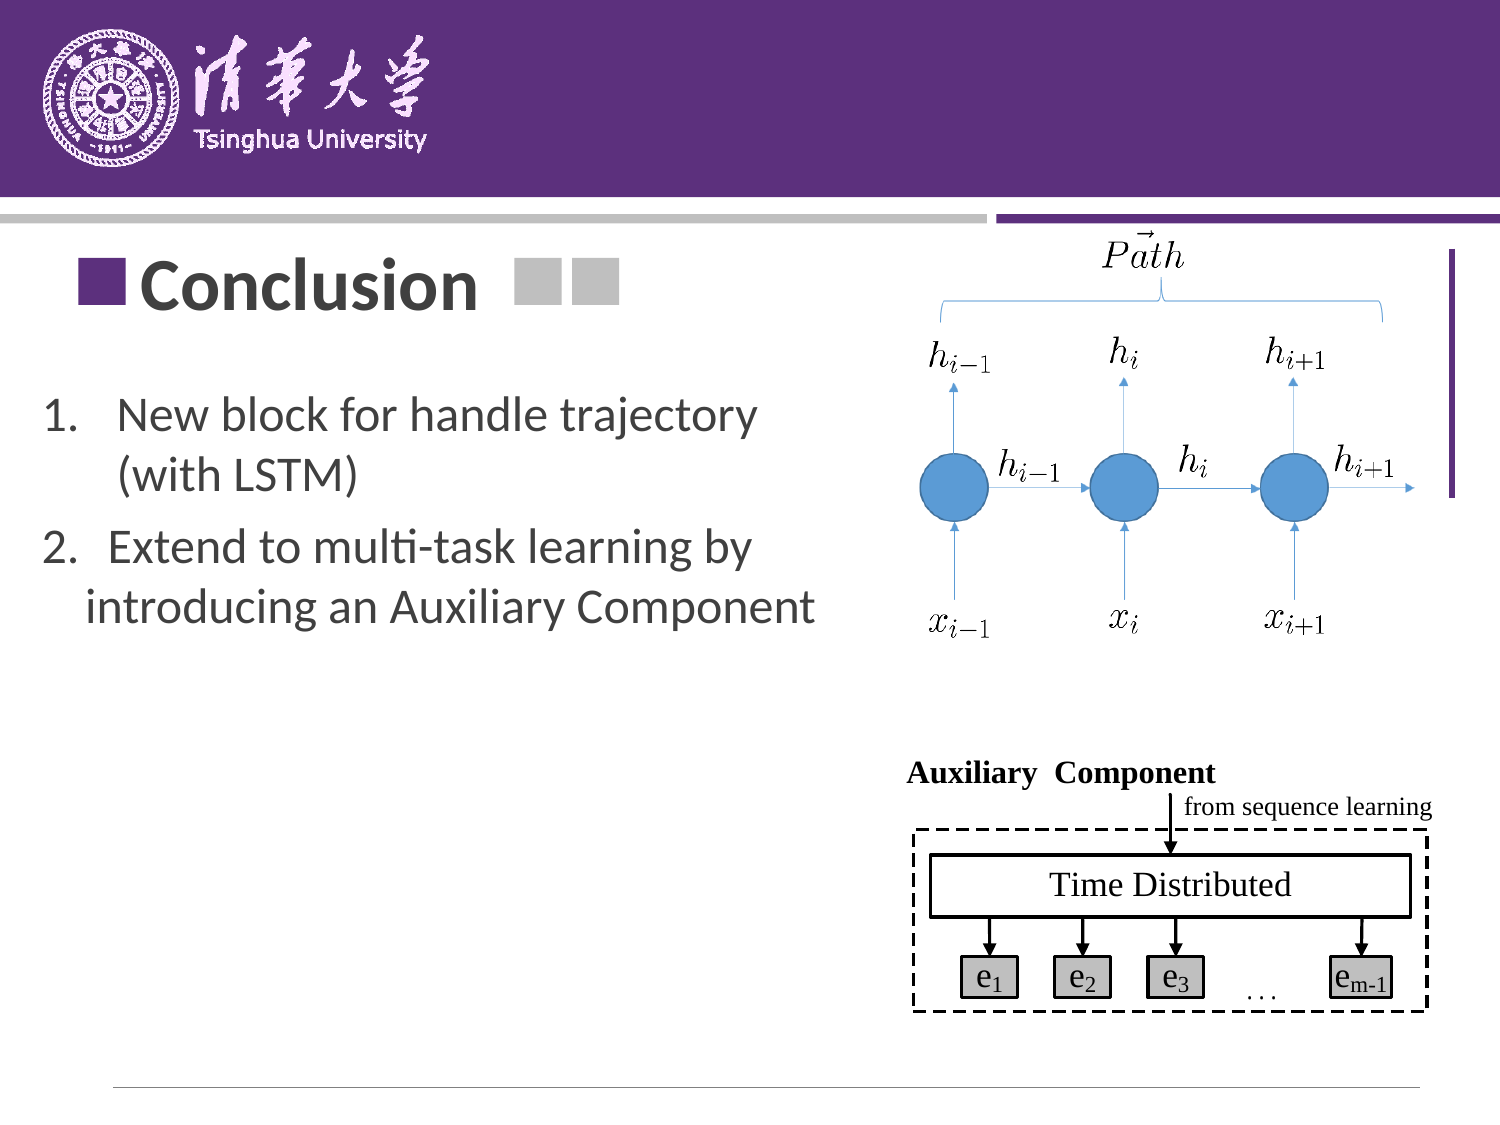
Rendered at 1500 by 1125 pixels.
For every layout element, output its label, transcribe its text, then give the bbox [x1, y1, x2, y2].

text_box [77, 257, 127, 306]
picture [915, 228, 1421, 643]
picture [0, 0, 471, 200]
text_box New block for handle trajectory (with LSTM) Extend to multi-task learning by introducing an Auxiliary Component [26, 373, 834, 786]
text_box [891, 752, 1444, 1019]
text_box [514, 257, 620, 305]
text_box [471, 0, 1500, 198]
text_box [0, 214, 1500, 224]
text_box Conclusion [125, 228, 915, 333]
